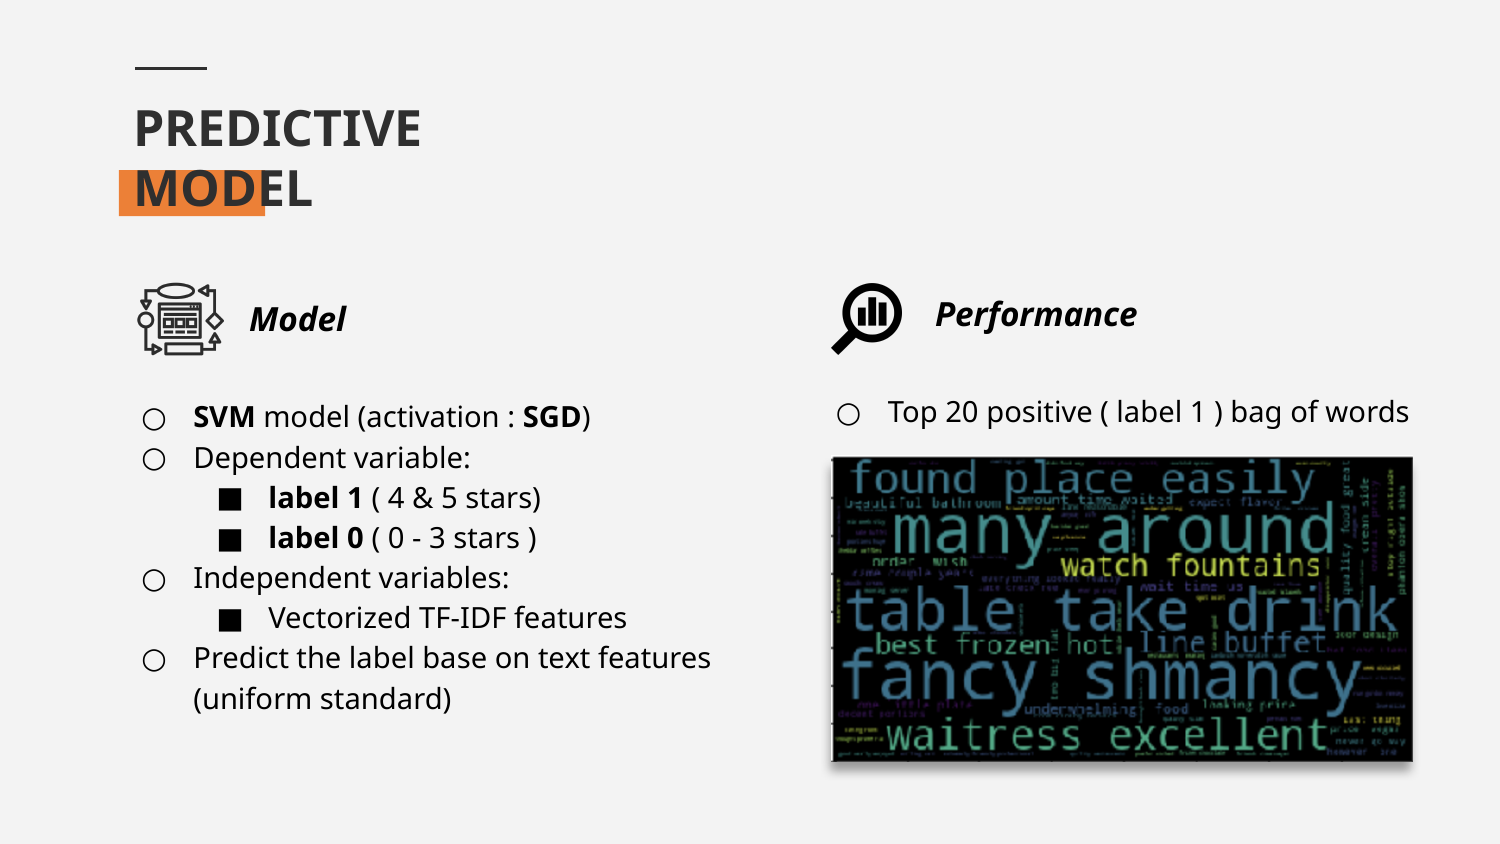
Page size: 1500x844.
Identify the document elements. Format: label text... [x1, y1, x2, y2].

title PREDICTIVE MODEL [118, 81, 602, 237]
text_box Top 20 positive ( label 1 ) bag of words [723, 378, 1452, 844]
picture [130, 269, 231, 370]
text_box SVM model (activation : SGD) Dependent variable: label 1 ( 4 & 5 stars) label 0 ( 0 - 3 stars ) Independent variables: Vectorized TF-IDF features Predict the label base on text features (uniform standard) [28, 378, 723, 844]
text_box Performance [919, 278, 1413, 360]
picture [831, 454, 1413, 763]
picture [831, 283, 902, 356]
text_box Model [235, 283, 390, 355]
